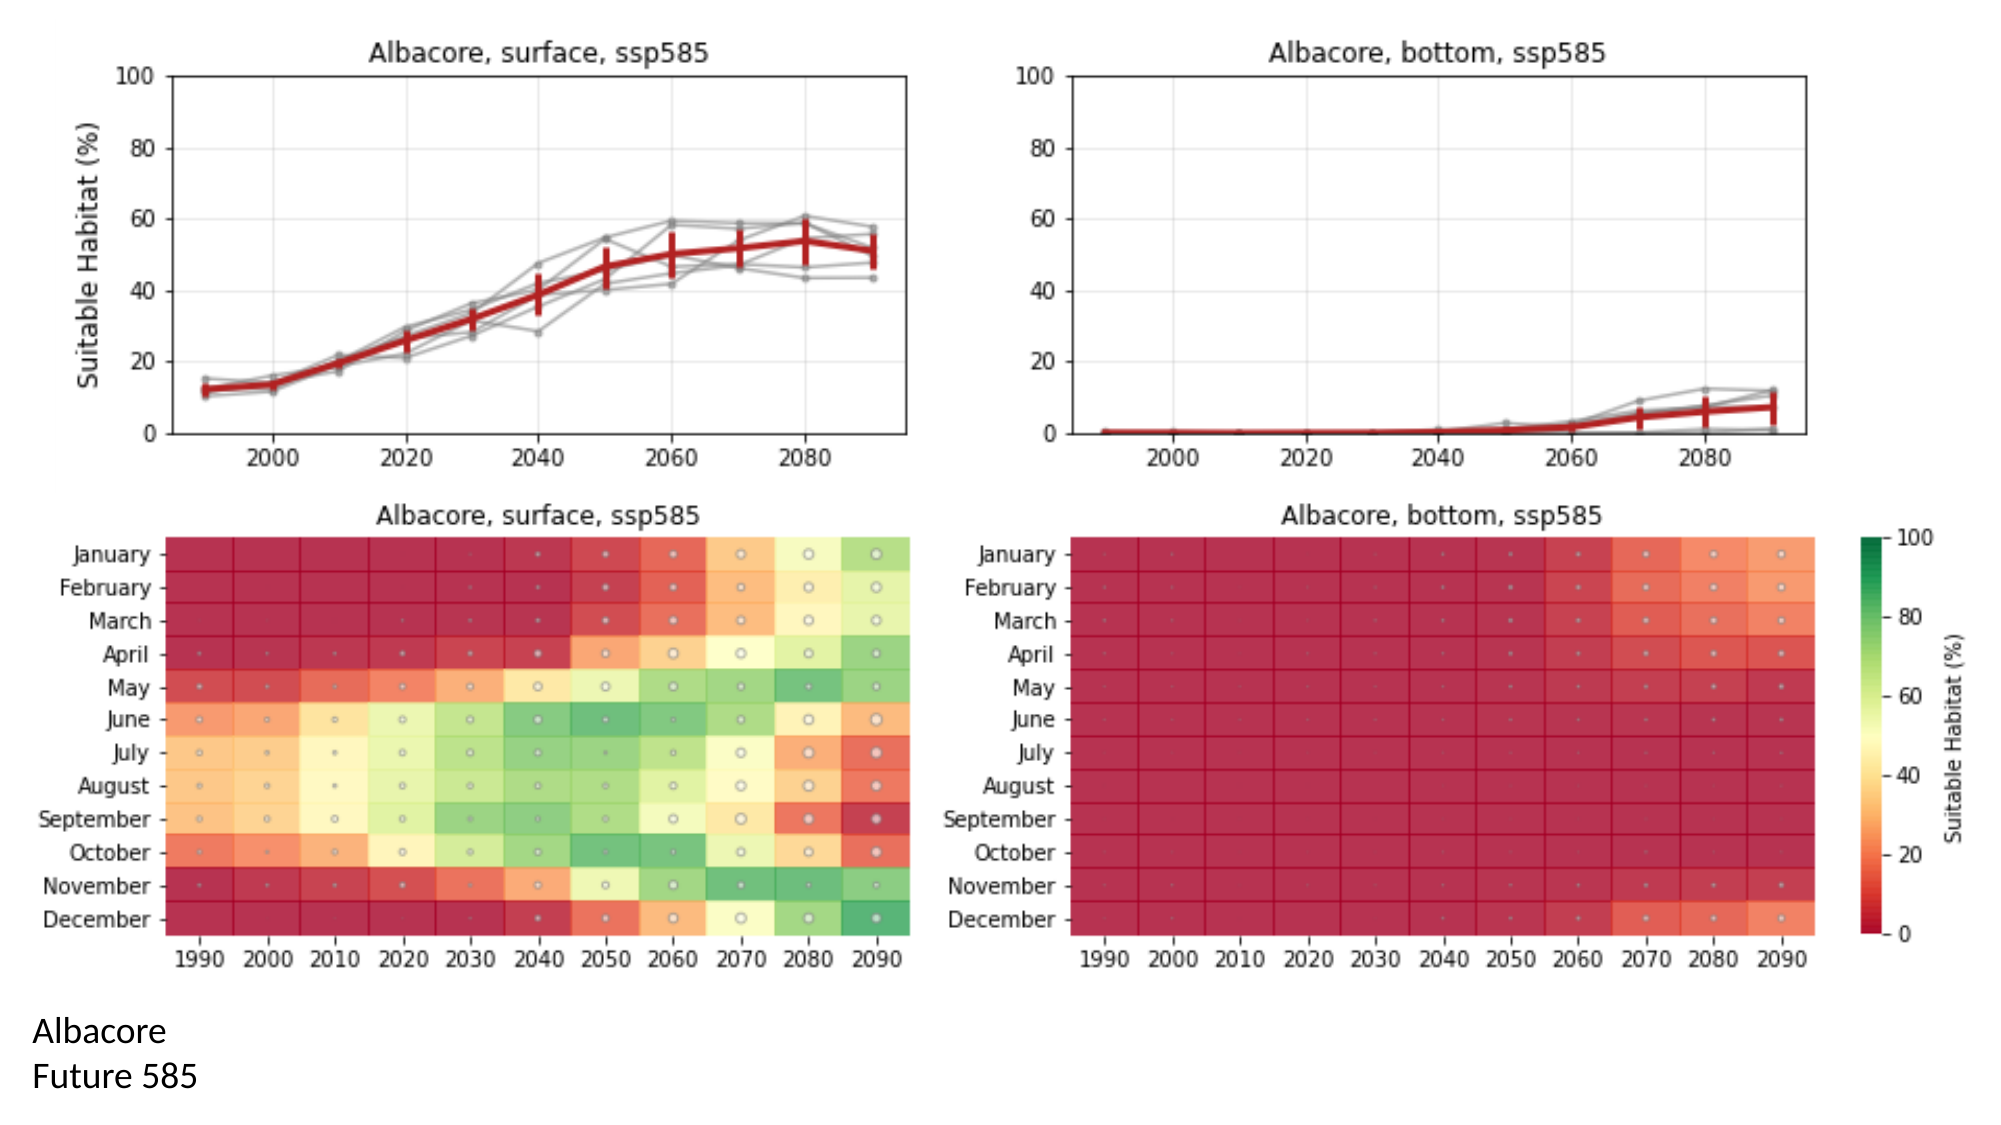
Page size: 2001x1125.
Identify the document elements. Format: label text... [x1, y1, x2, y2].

picture [16, 19, 2000, 1001]
text_box Albacore Future 585 [17, 1001, 214, 1104]
